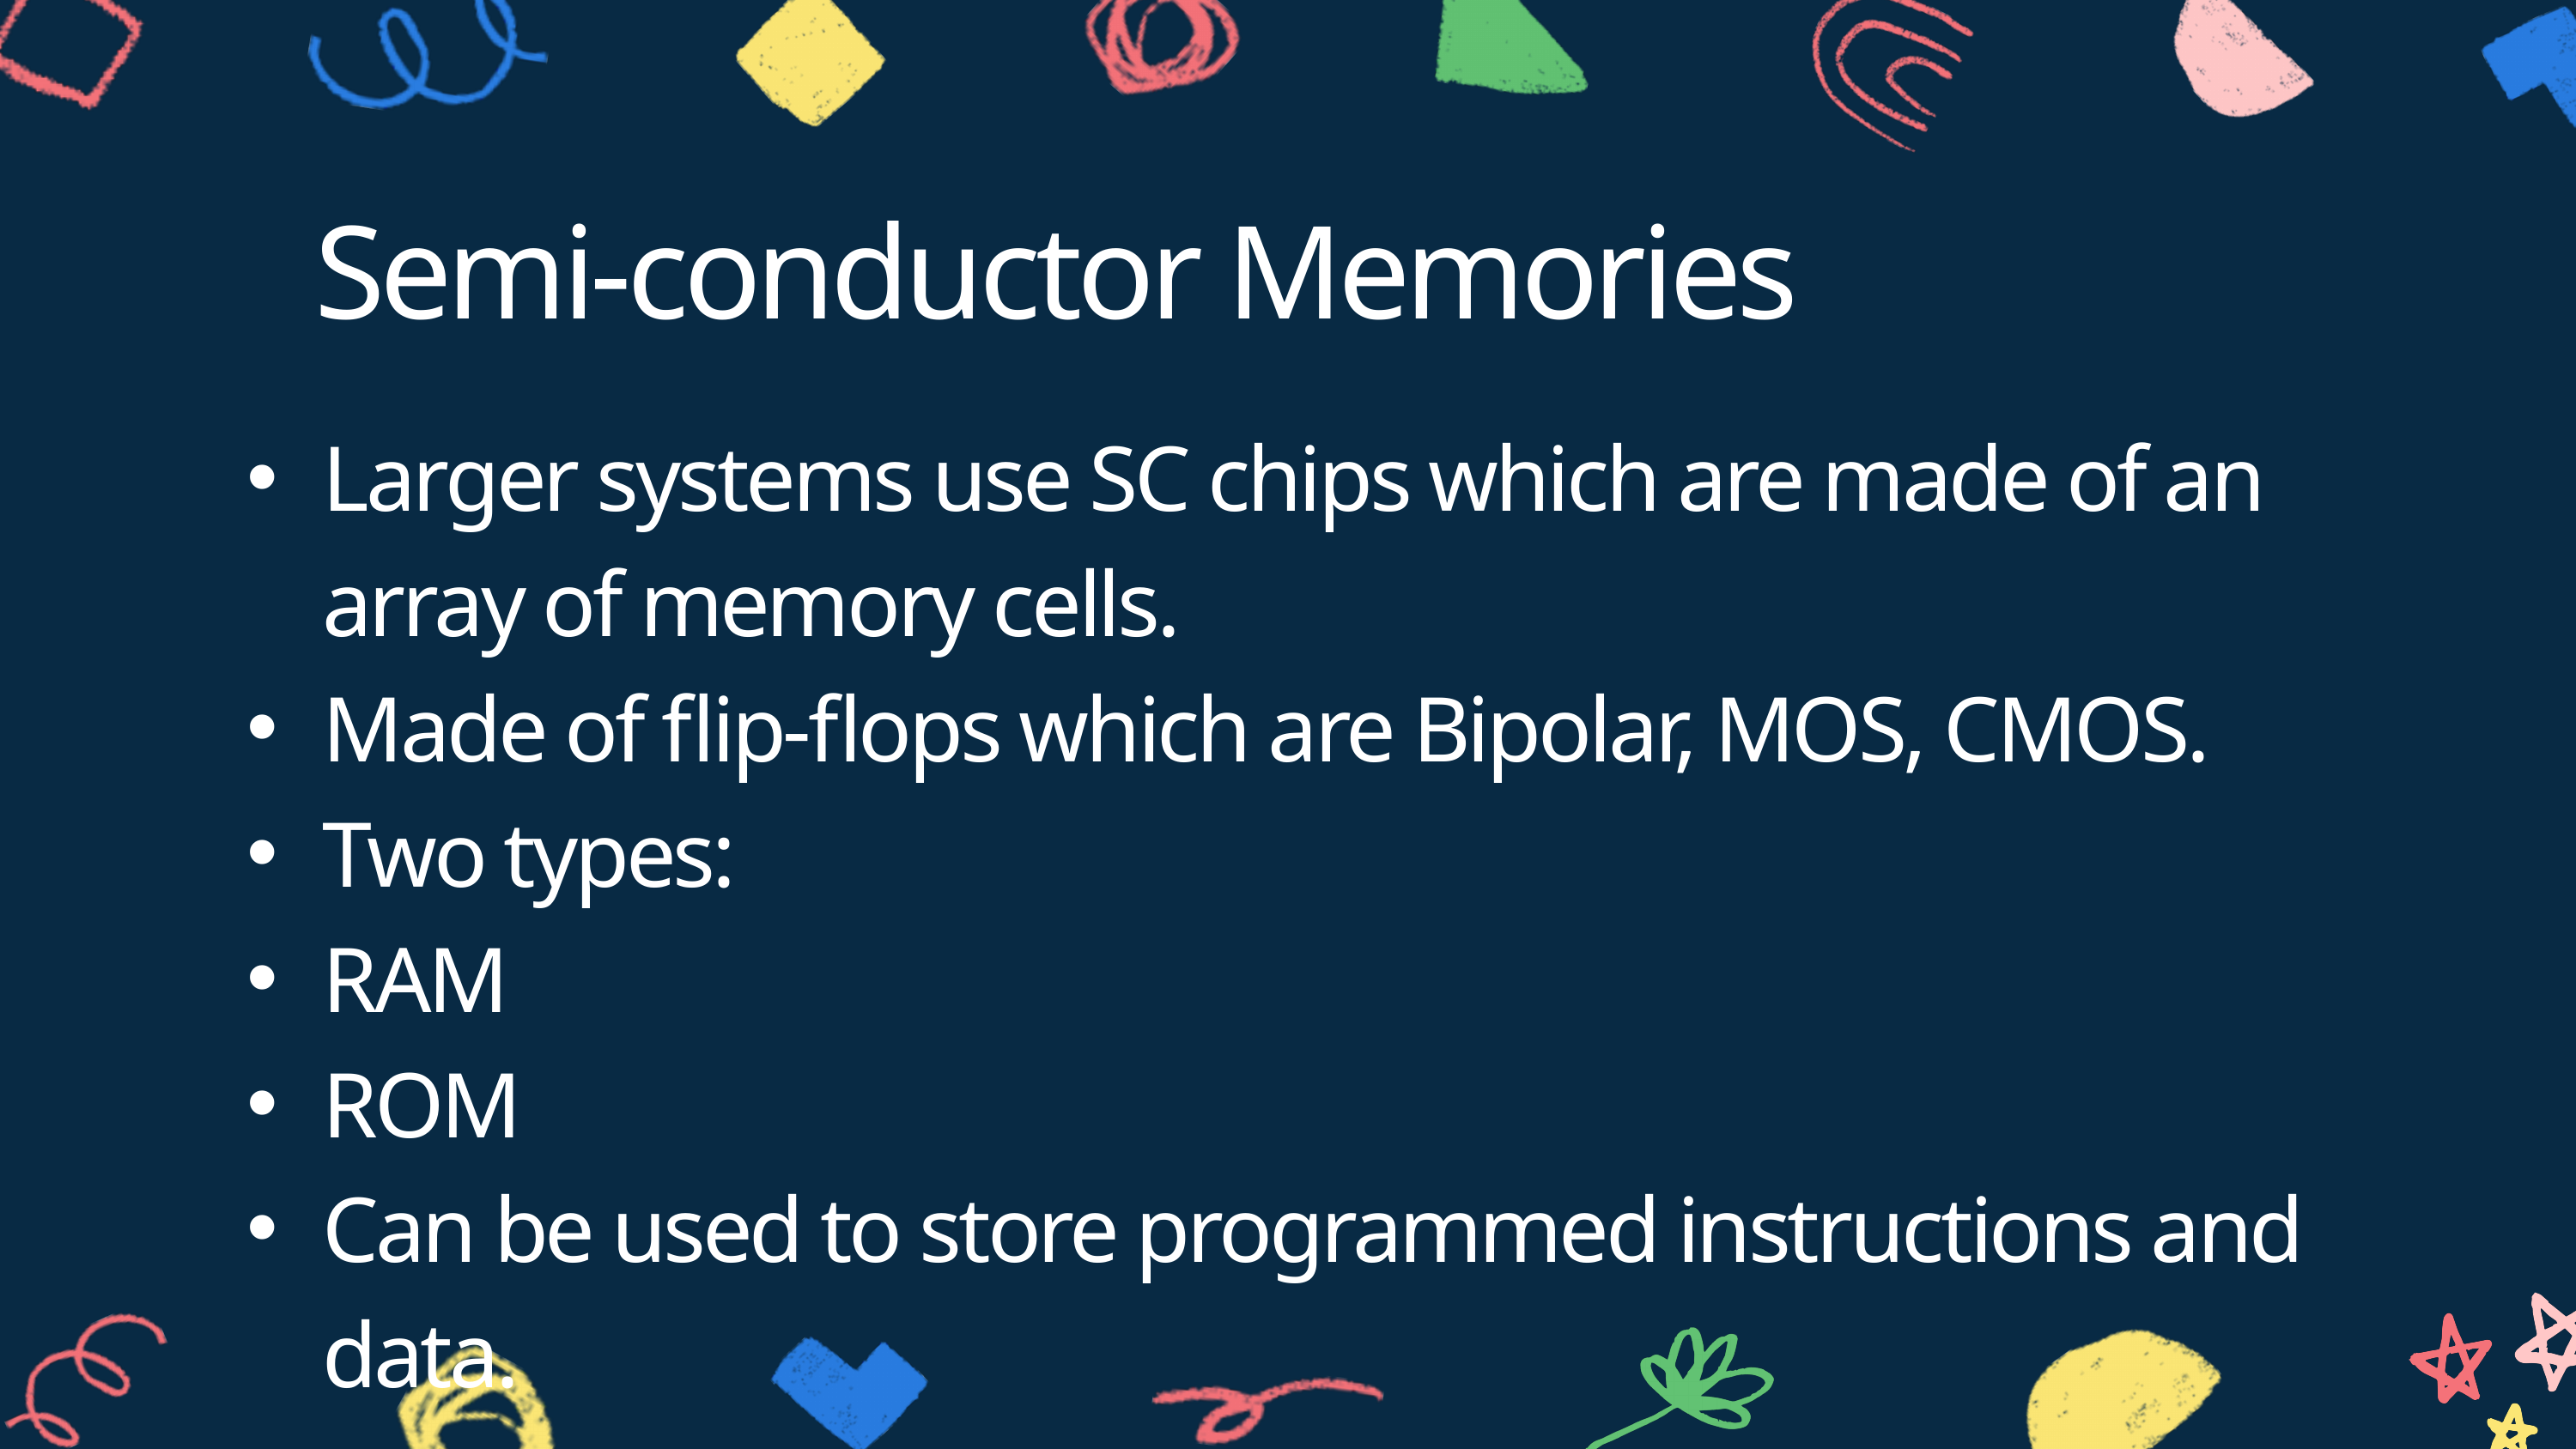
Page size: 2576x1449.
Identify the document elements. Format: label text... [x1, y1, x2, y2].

picture [729, 0, 890, 137]
text_box Larger systems use SC chips which are made of an array of memory cells. Made of flip-flops which are Bipolar, MOS, CMOS. Two types: RAM ROM Can be used to store programmed instructions and data. [170, 403, 2362, 1449]
picture [2003, 1336, 2219, 1449]
picture [791, 1318, 908, 1444]
picture [0, 0, 155, 124]
picture [302, 0, 556, 167]
picture [1416, 0, 1610, 118]
picture [1786, 0, 1978, 155]
picture [2479, 1, 2576, 152]
picture [2143, 0, 2315, 147]
picture [0, 1292, 170, 1449]
picture [1151, 1367, 1381, 1449]
picture [390, 1355, 559, 1449]
picture [2402, 1285, 2576, 1449]
text_box Semi-conductor Memories [190, 215, 1923, 345]
picture [1065, 0, 1253, 131]
picture [1618, 1317, 1745, 1449]
